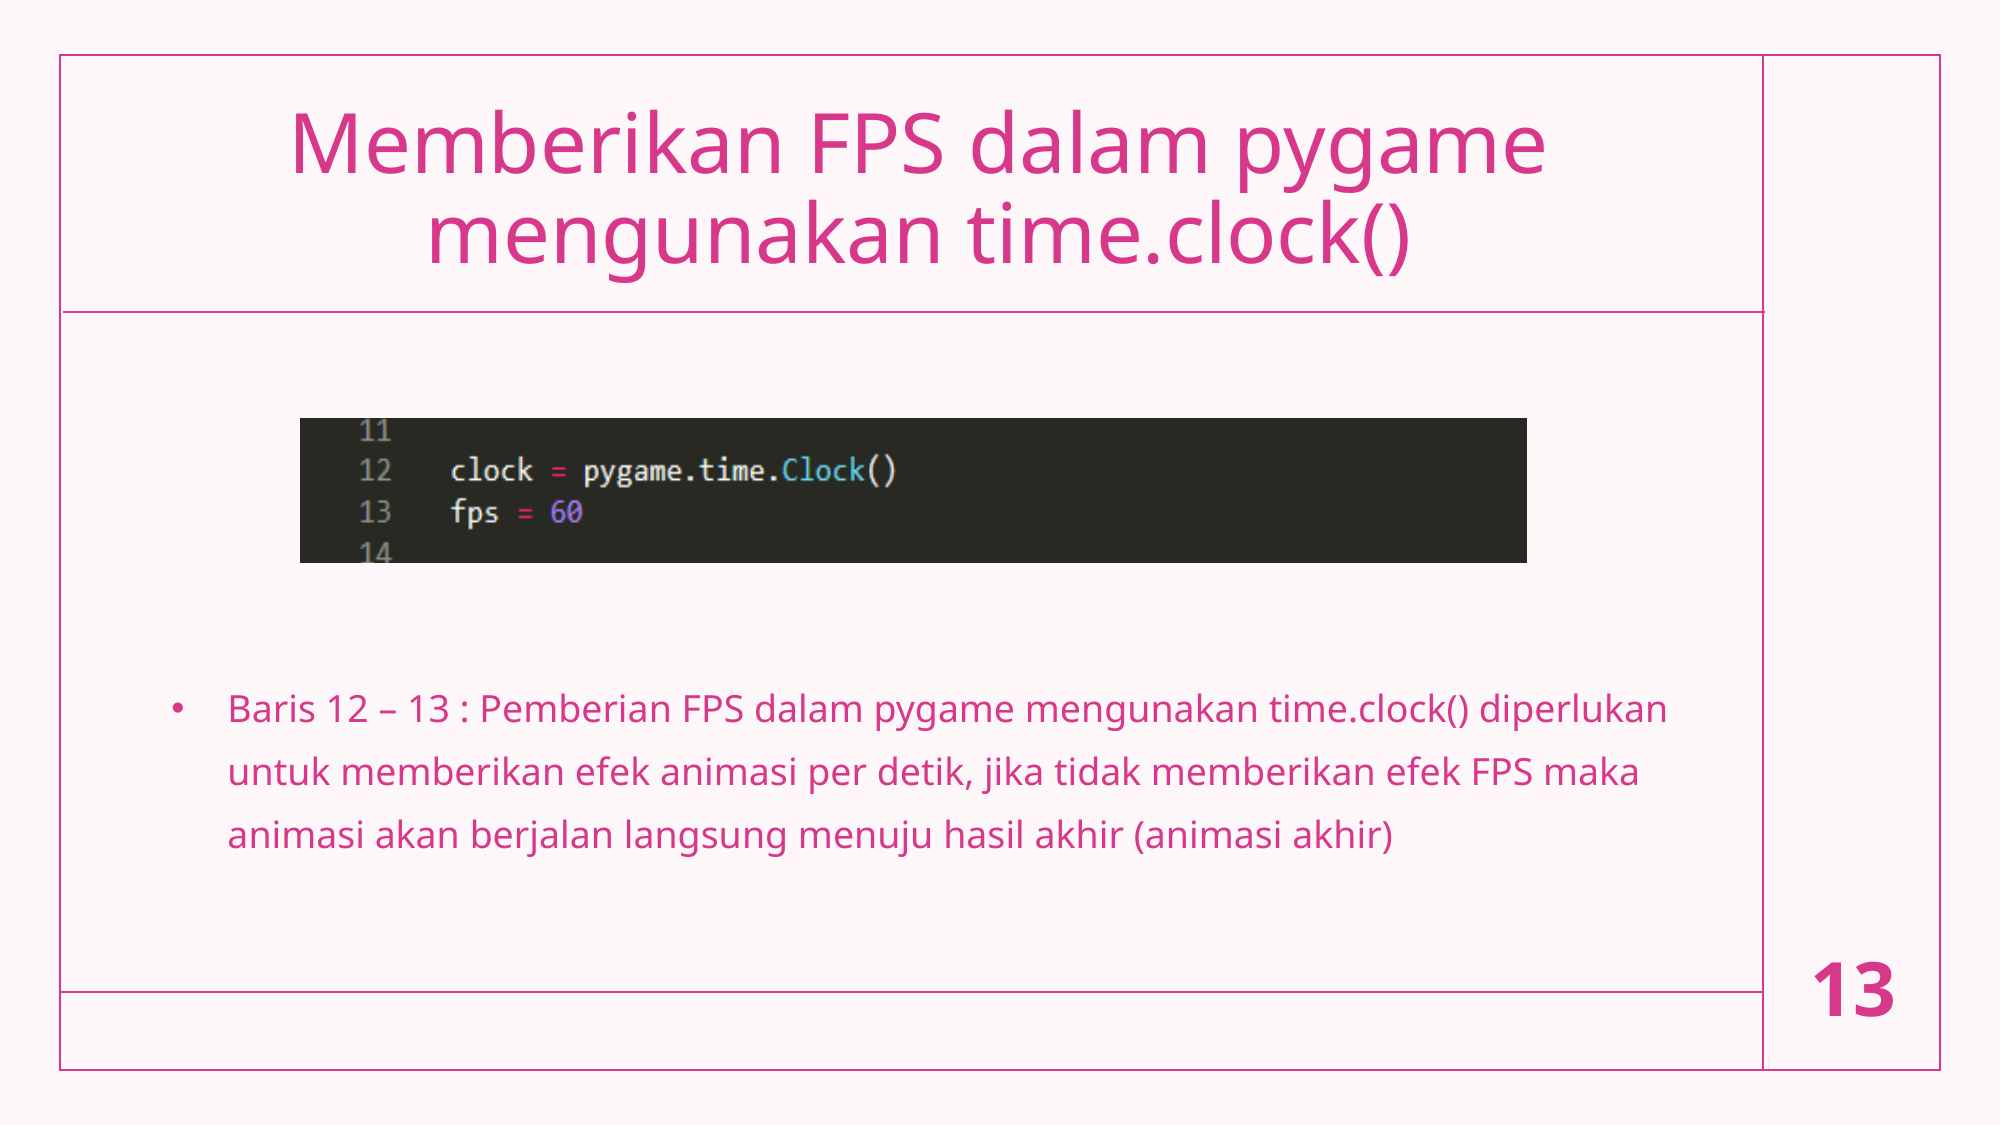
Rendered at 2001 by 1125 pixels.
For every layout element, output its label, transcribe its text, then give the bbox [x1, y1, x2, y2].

title Memberikan FPS dalam pygame mengunakan time.clock() [137, 89, 1701, 294]
picture [299, 418, 1527, 563]
list Baris 12 – 13 : Pemberian FPS dalam pygame mengunakan time.clock() diperlukan untuk memberikan efek animasi per detik, jika tidak memberikan efek FPS maka animasi akan berjalan langsung menuju hasil akhir (animasi akhir) [137, 659, 1701, 944]
slide_number 13 [1775, 930, 1932, 1055]
